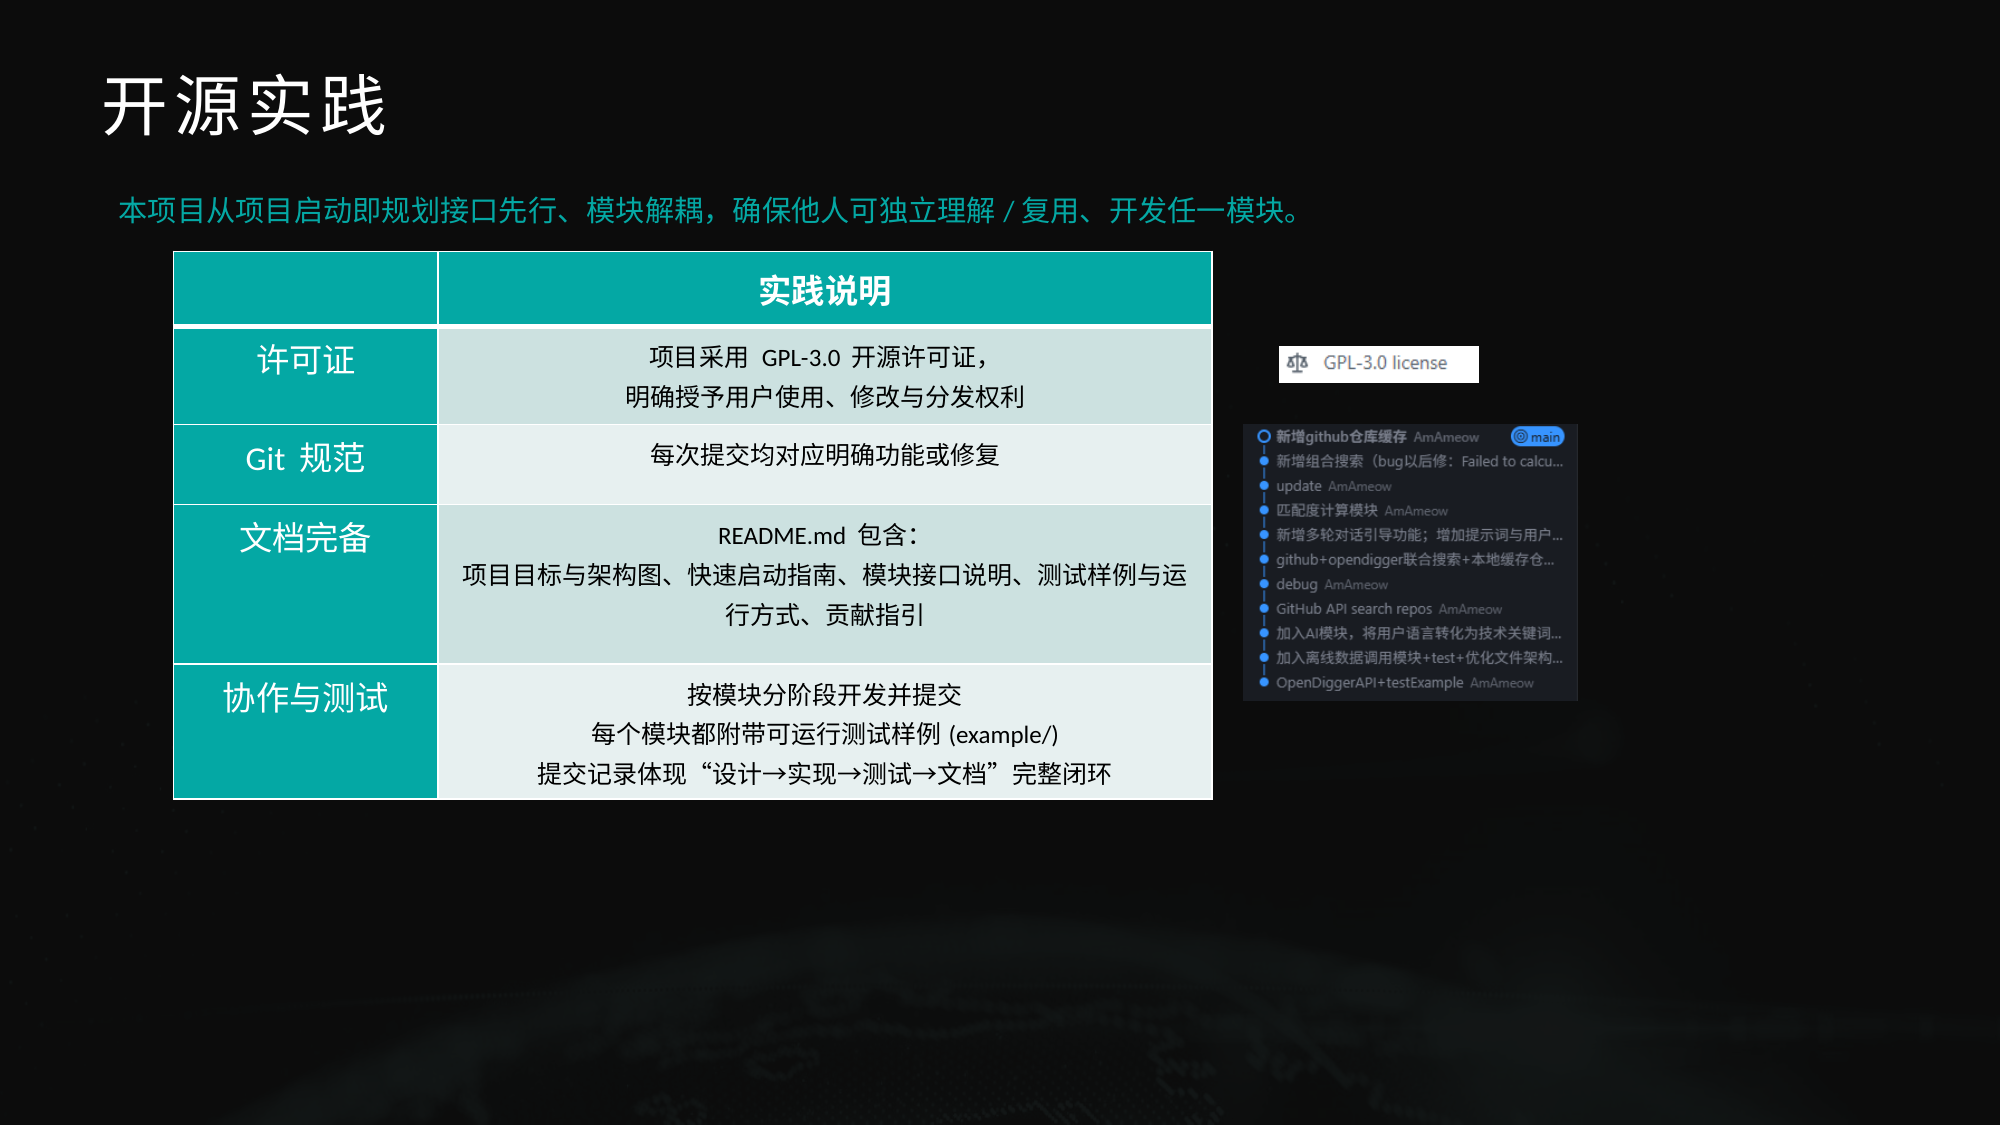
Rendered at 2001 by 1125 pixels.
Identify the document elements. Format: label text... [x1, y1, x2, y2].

table_cell 许可证 [174, 329, 437, 424]
table_cell 文档完备 [174, 505, 437, 663]
picture [1279, 346, 1479, 383]
title 开源实践 [101, 26, 1874, 145]
table_cell Git 规范 [174, 425, 437, 504]
table_cell 项目采用 GPL-3.0 开源许可证， 明确授予用户使用、修改与分发权利 [439, 329, 1211, 424]
table_cell 每次提交均对应明确功能或修复 [439, 425, 1211, 504]
table_cell 按模块分阶段开发并提交 每个模块都附带可运行测试样例(example/) 提交记录体现“设计→实现→测试→文档”完整闭环 [439, 665, 1211, 798]
table_header [174, 252, 437, 324]
picture [1243, 424, 1578, 701]
text_box 本项目从项目启动即规划接口先行、模块解耦，确保他人可独立理解/复用、开发任一模块。 [104, 184, 1742, 277]
table_cell 协作与测试 [174, 665, 437, 798]
table_header 实践说明 [439, 252, 1211, 324]
table_cell README.md 包含： 项目目标与架构图、快速启动指南、模块接口说明、测试样例与运行方式、贡献指引 [439, 505, 1211, 663]
